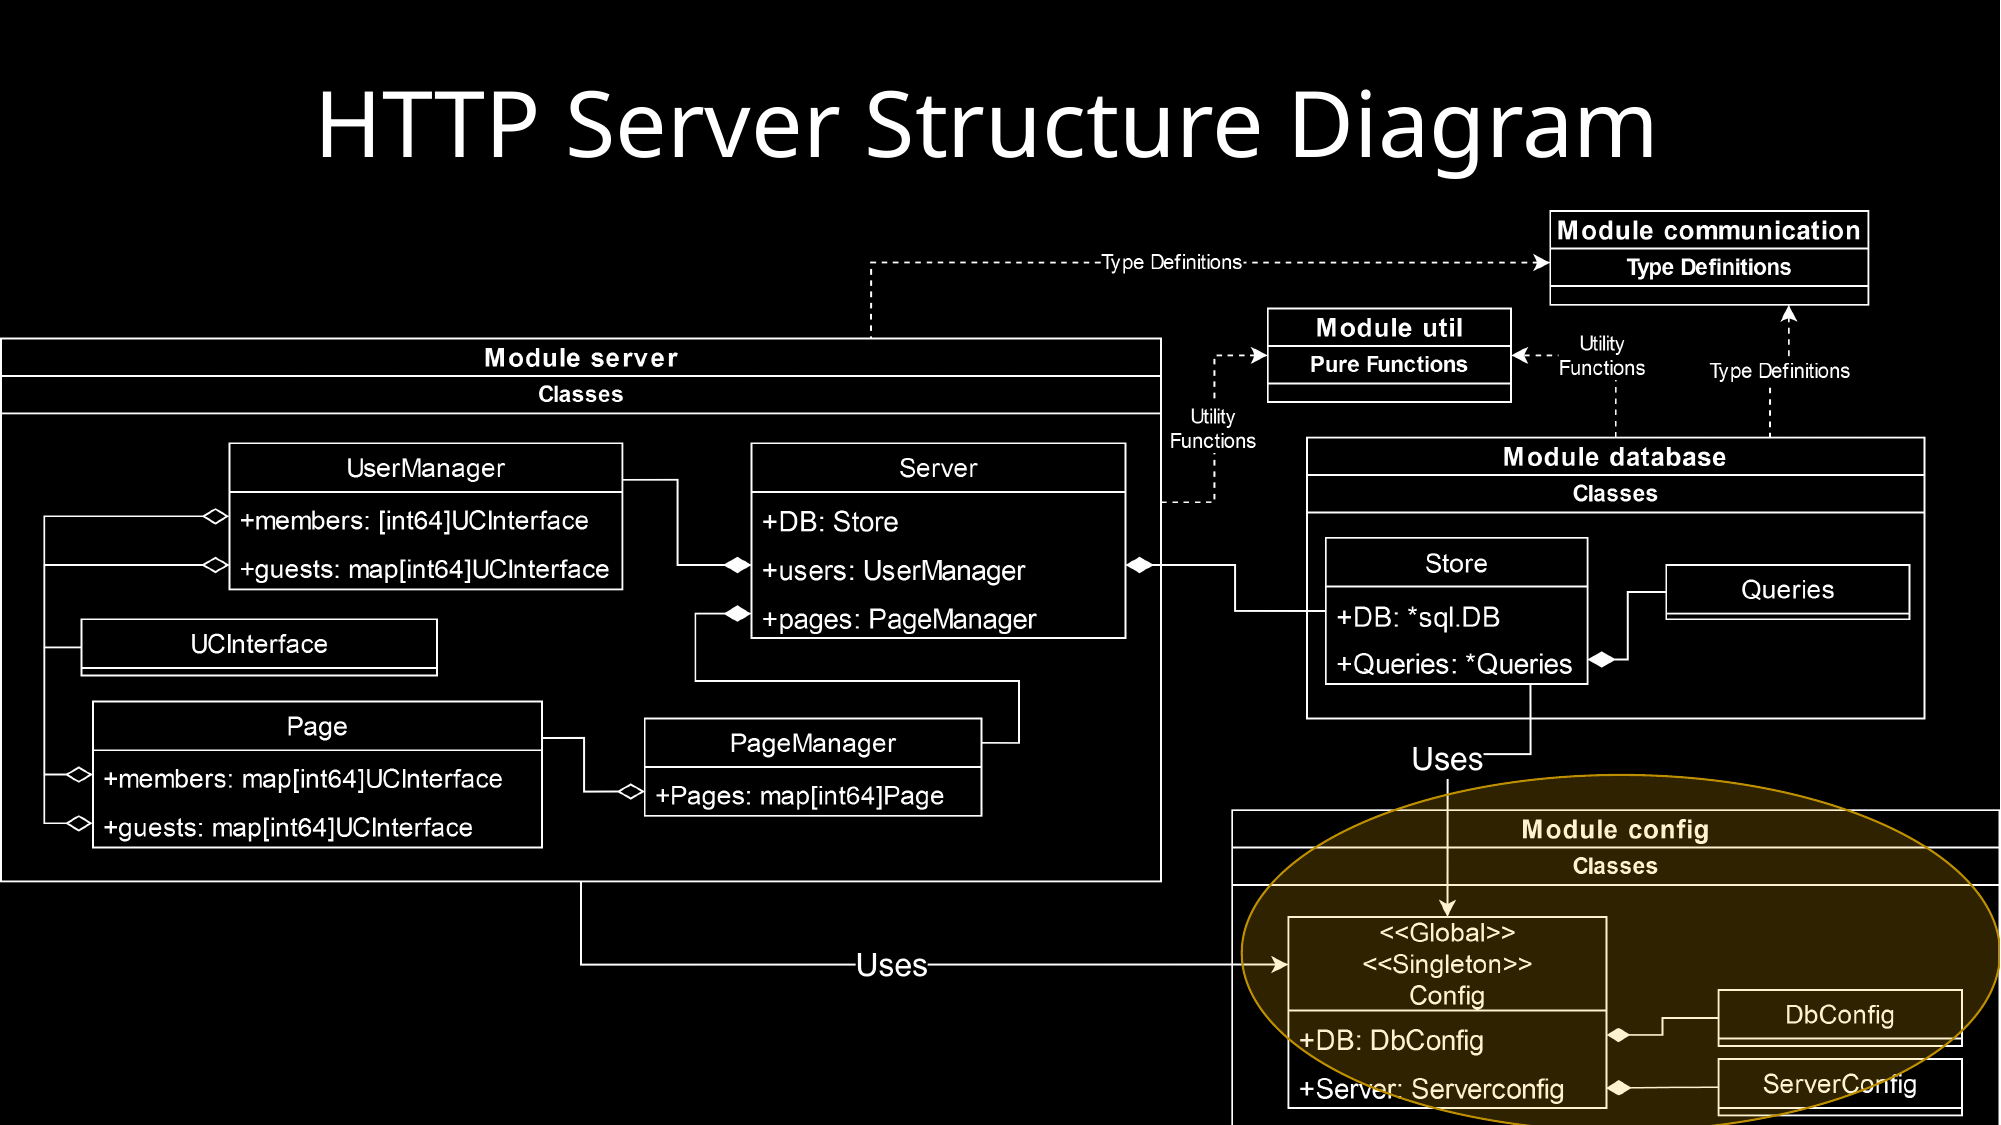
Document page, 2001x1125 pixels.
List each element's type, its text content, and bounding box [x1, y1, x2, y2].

picture [0, 210, 2000, 1125]
text_box HTTP Server Structure Diagram [97, 58, 1878, 184]
